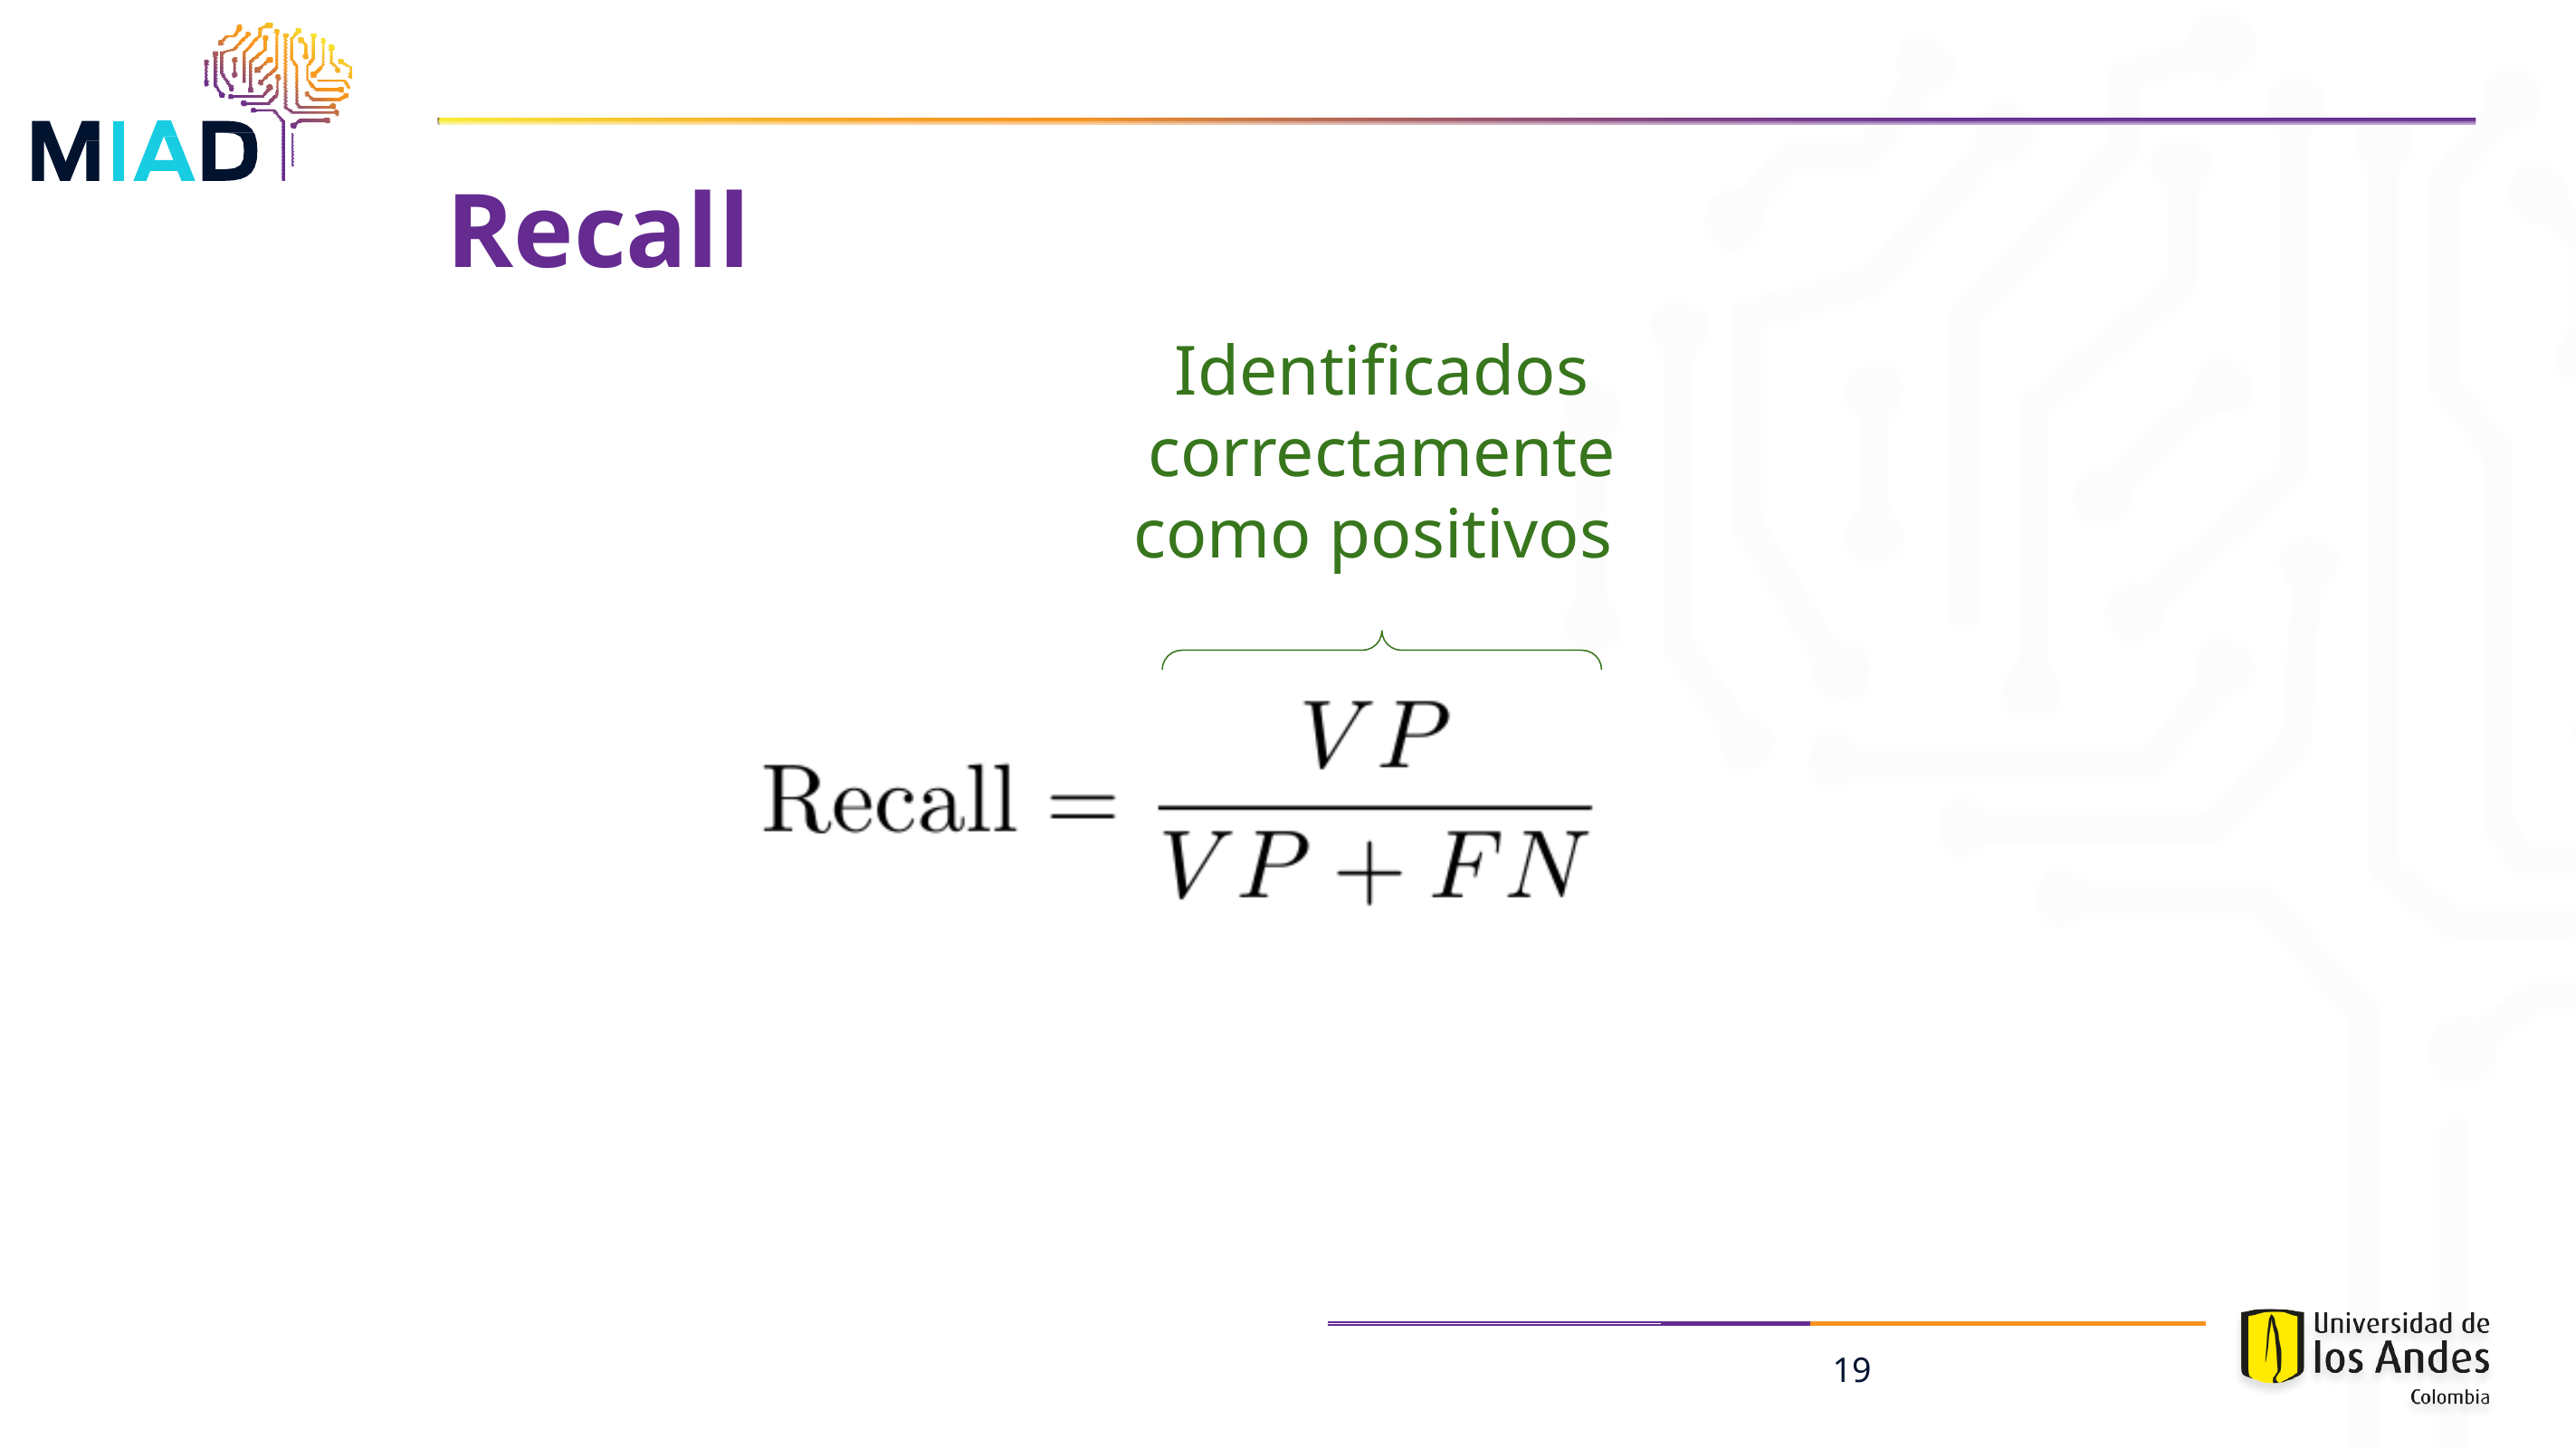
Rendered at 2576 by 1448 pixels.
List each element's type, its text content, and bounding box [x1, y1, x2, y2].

text_box Recall [433, 172, 2191, 331]
picture [437, 7, 2576, 1448]
picture [204, 23, 353, 181]
text_box [1162, 630, 1602, 669]
text_box Identificados correctamente como positivos [1092, 313, 1673, 586]
slide_number 19 [1818, 1342, 2399, 1420]
